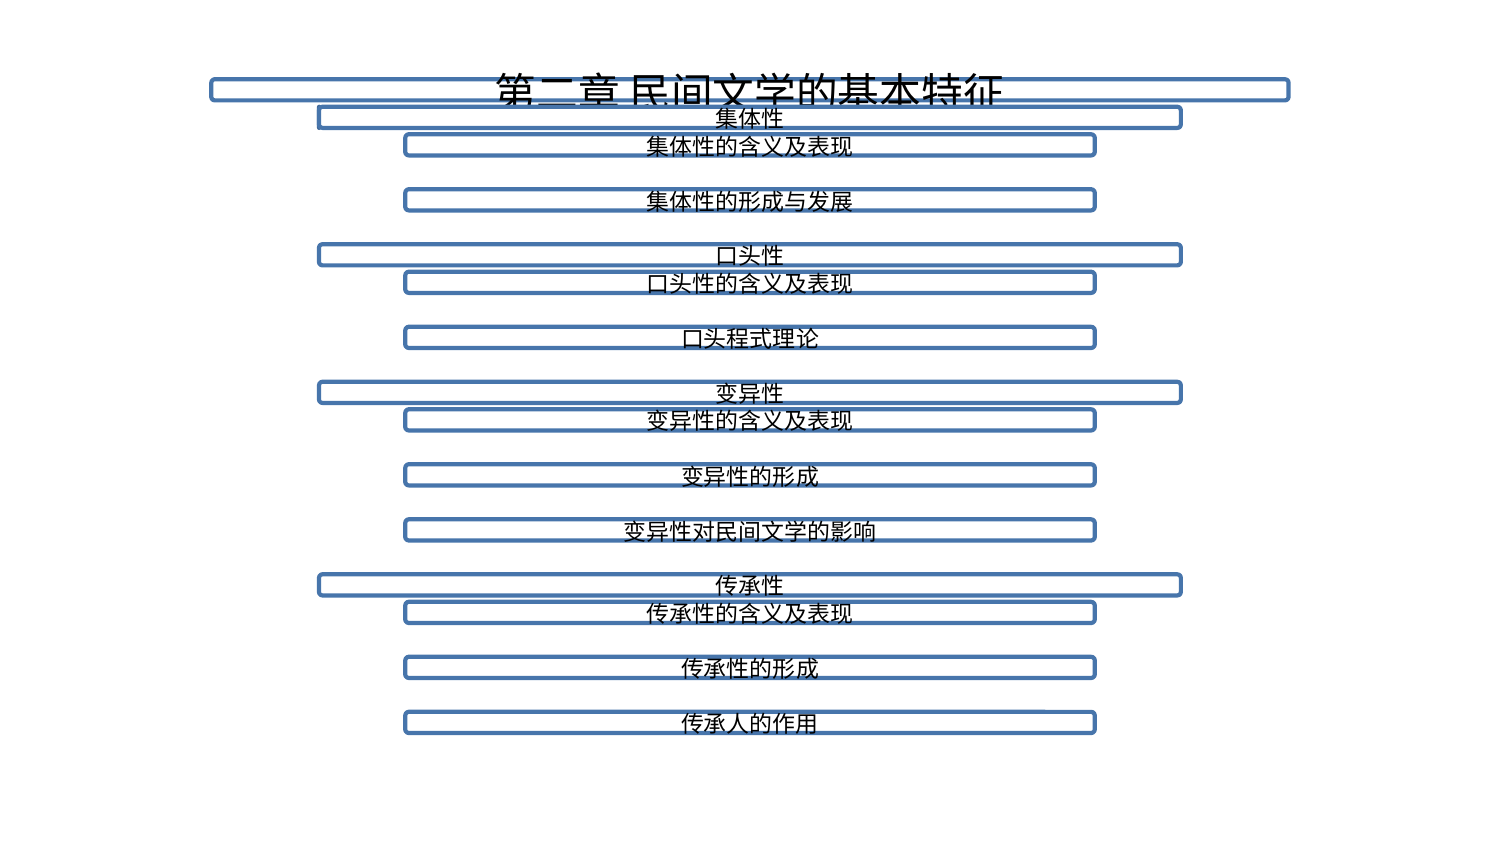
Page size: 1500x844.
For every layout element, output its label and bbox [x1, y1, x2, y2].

text_box [76, 79, 1424, 789]
